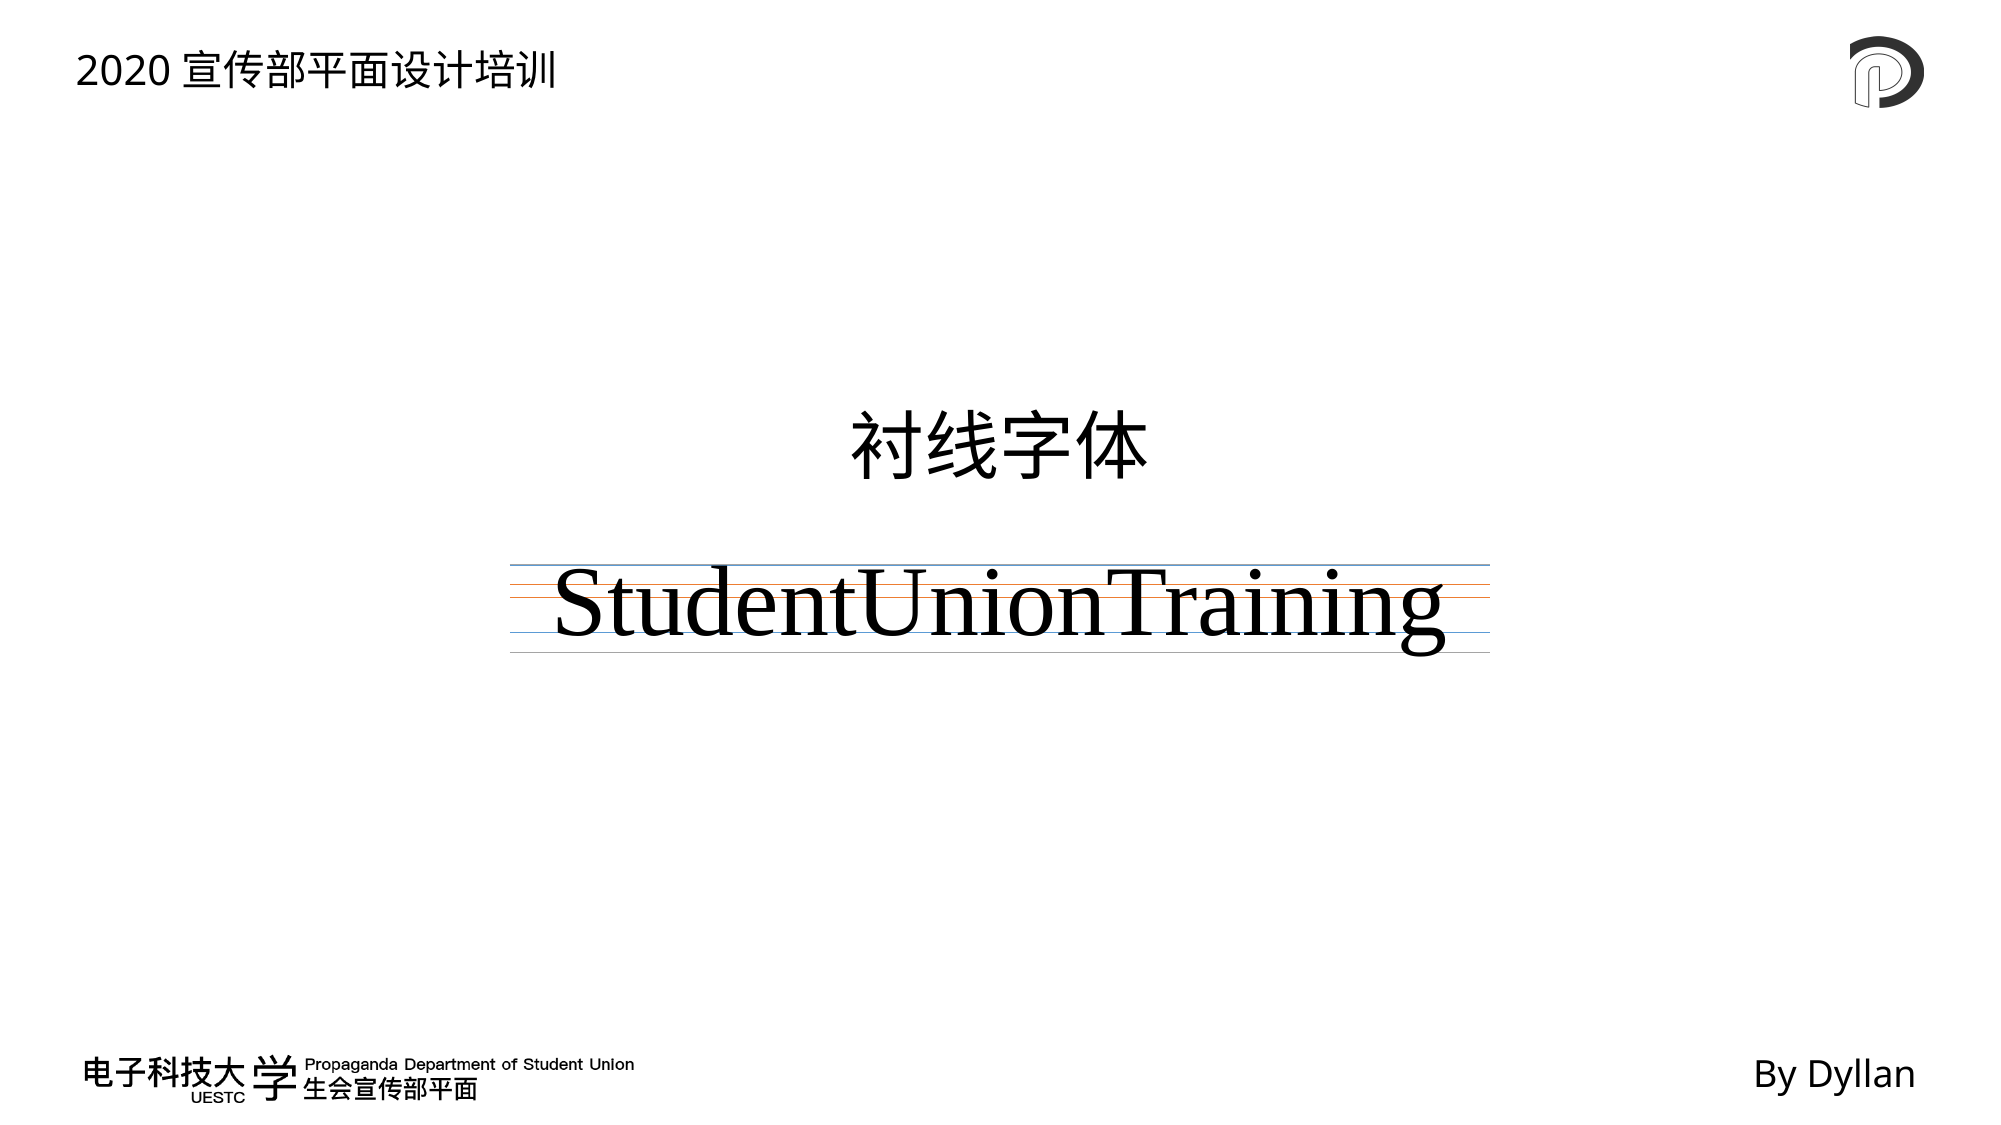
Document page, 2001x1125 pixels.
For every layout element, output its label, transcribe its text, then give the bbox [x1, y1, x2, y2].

text_box StudentUnionTraining [321, 527, 1678, 663]
text_box 衬线字体 [835, 390, 1165, 496]
text_box By Dyllan [1738, 1042, 1958, 1102]
picture [60, 1035, 845, 1125]
text_box 2020宣传部平面设计培训 [60, 36, 1284, 102]
picture [1850, 36, 1924, 108]
